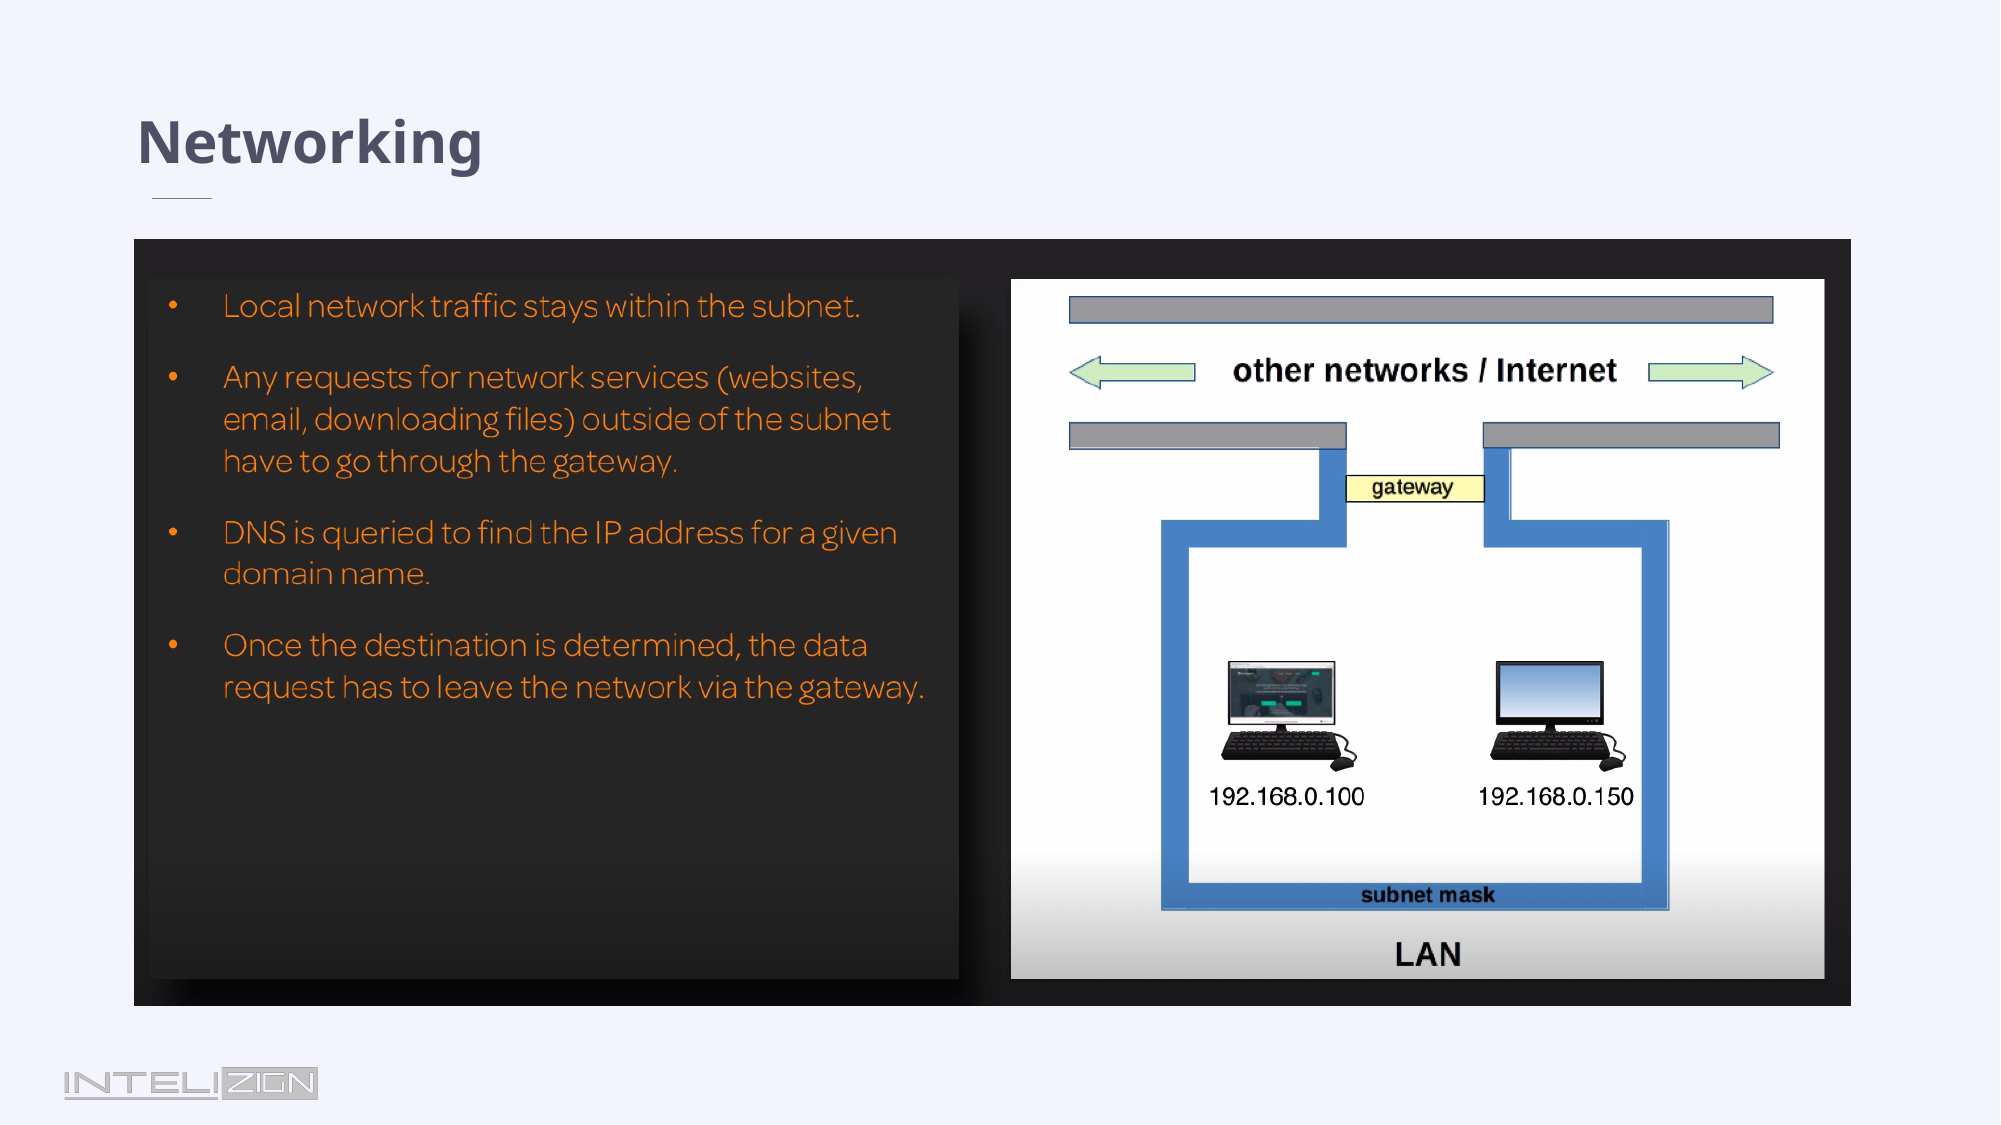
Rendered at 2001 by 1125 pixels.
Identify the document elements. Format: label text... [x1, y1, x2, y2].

picture [134, 239, 1851, 1006]
text_box Networking [121, 98, 499, 183]
